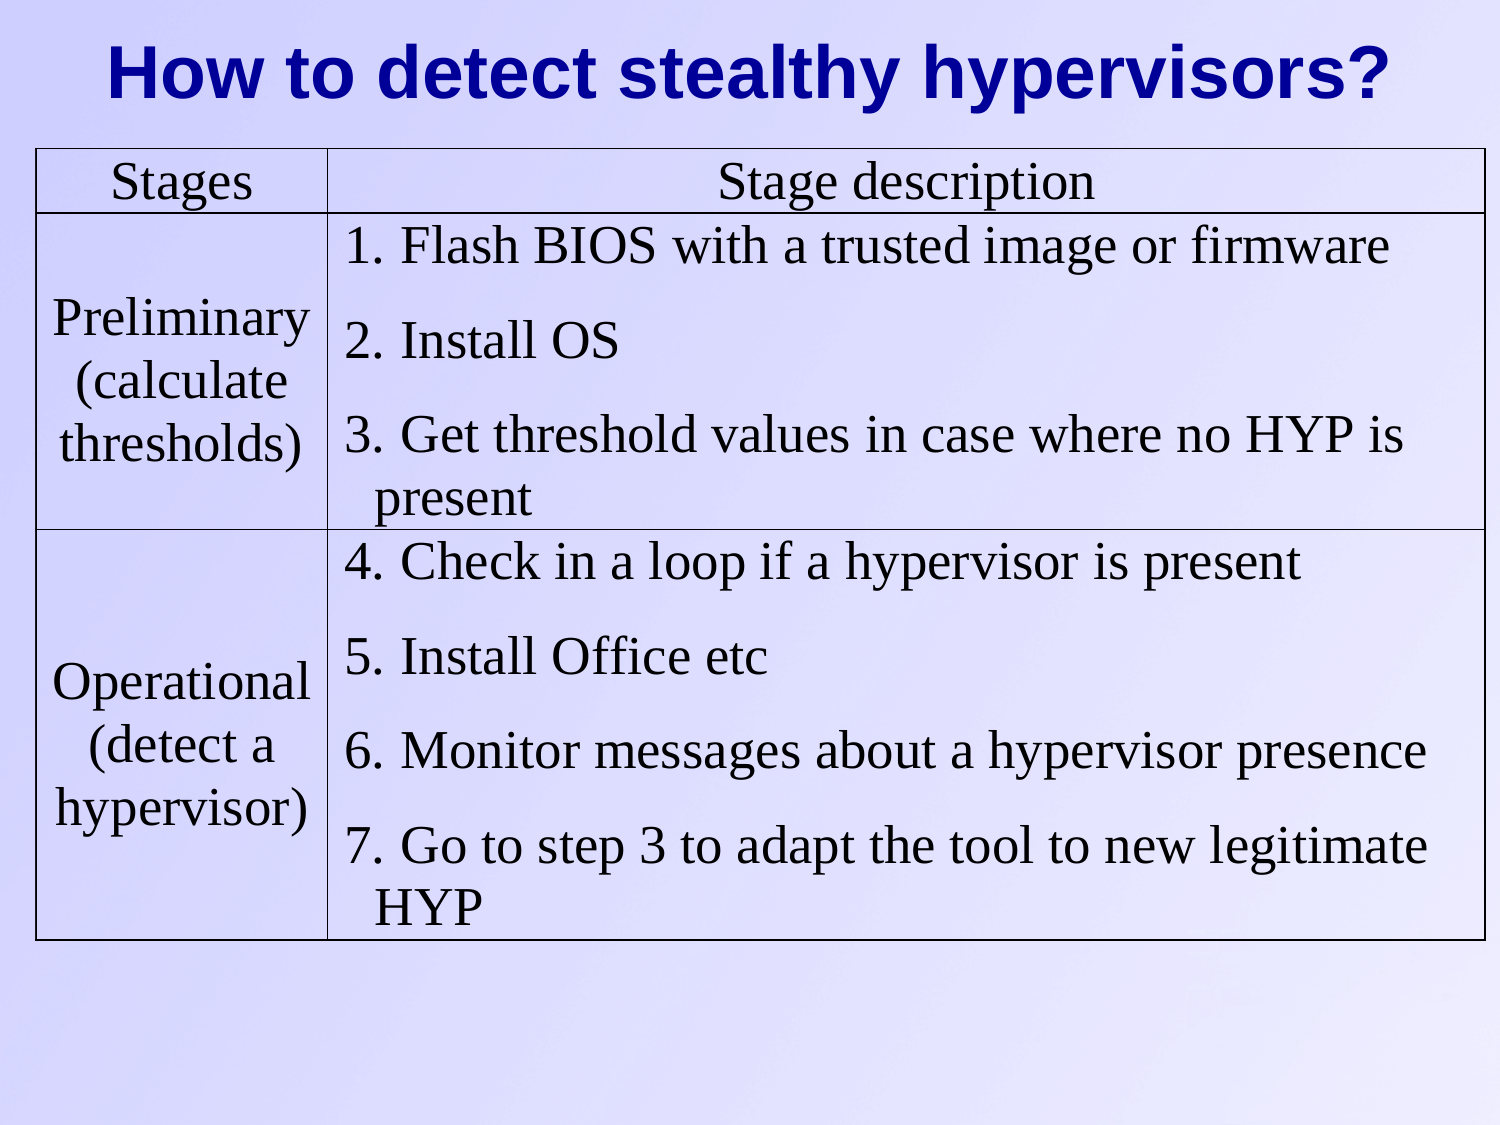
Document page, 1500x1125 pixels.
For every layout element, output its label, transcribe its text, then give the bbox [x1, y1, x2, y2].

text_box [35, 147, 1500, 990]
title How to detect stealthy hypervisors? [0, 0, 1500, 137]
picture [0, 137, 1500, 1125]
